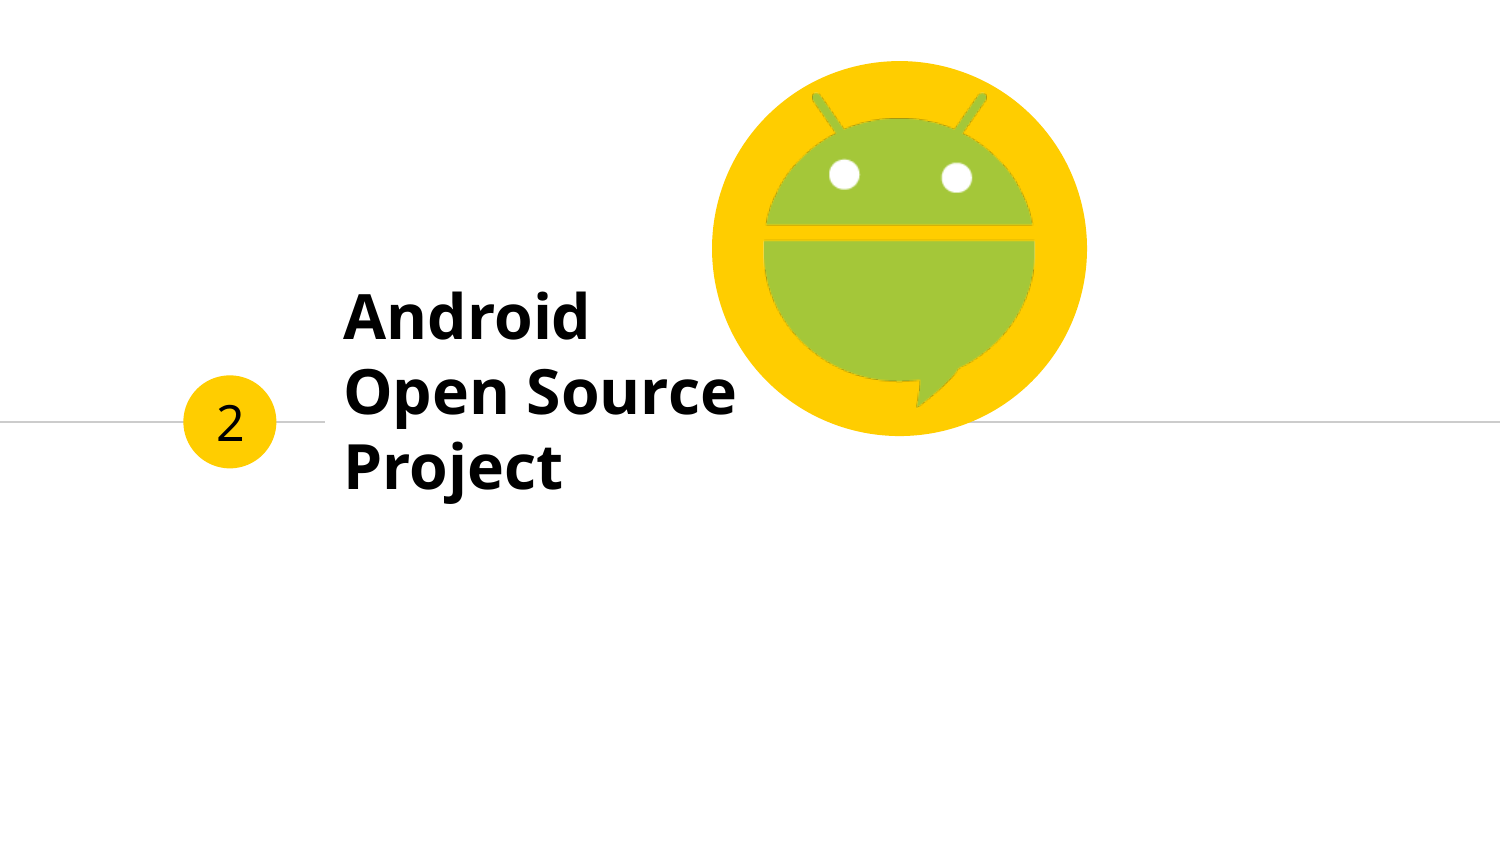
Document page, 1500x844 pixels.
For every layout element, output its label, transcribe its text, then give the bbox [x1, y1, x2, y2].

title Android Open Source Project [328, 326, 950, 518]
picture [674, 23, 1125, 474]
text_box 2 [186, 375, 276, 468]
